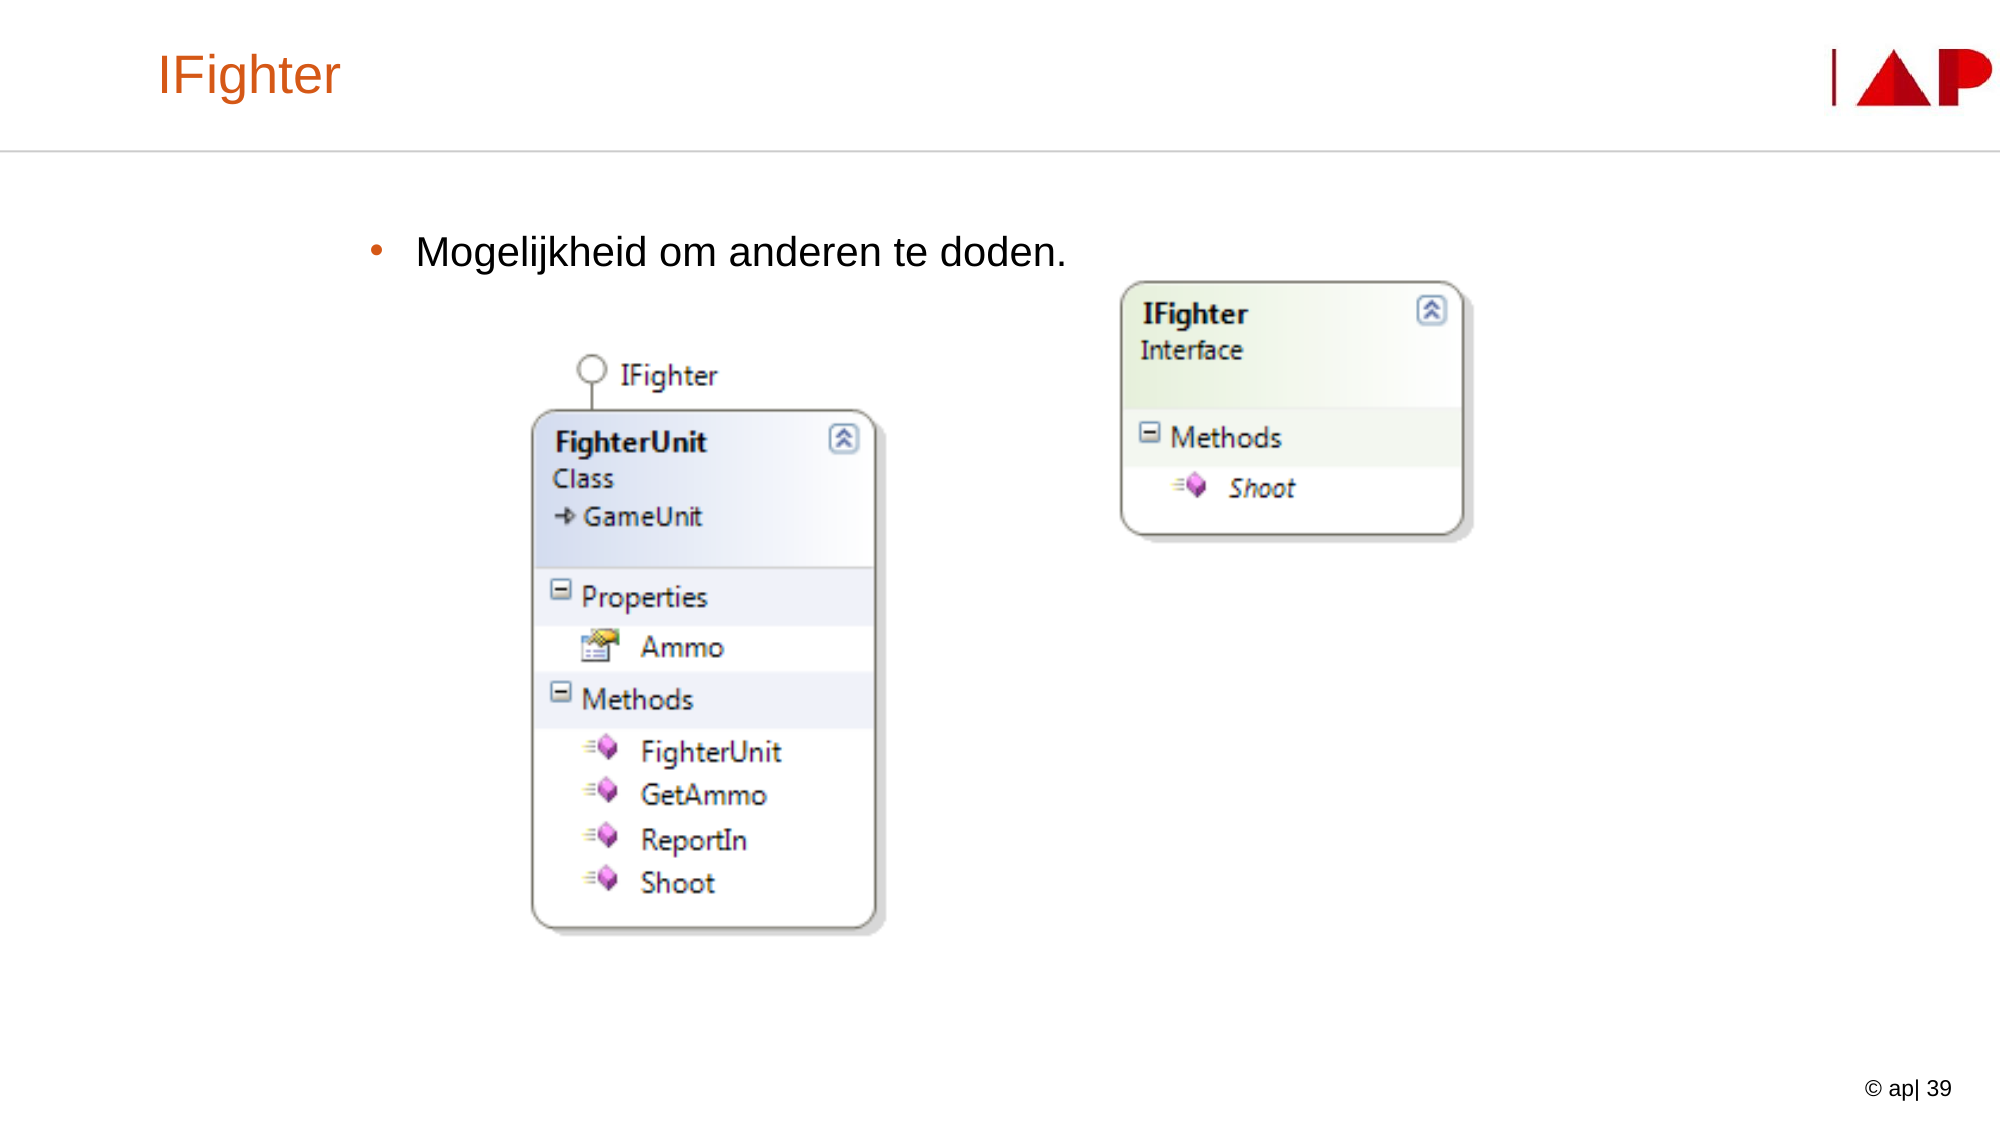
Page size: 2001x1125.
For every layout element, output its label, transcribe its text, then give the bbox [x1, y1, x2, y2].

slide_number © ap| 39 [1425, 1061, 1953, 1113]
picture [1070, 241, 1530, 584]
picture [1843, 10, 2000, 142]
title IFighter [157, 0, 1843, 152]
list Mogelijkheid om anderen te doden. [368, 166, 1716, 971]
picture [438, 305, 964, 990]
